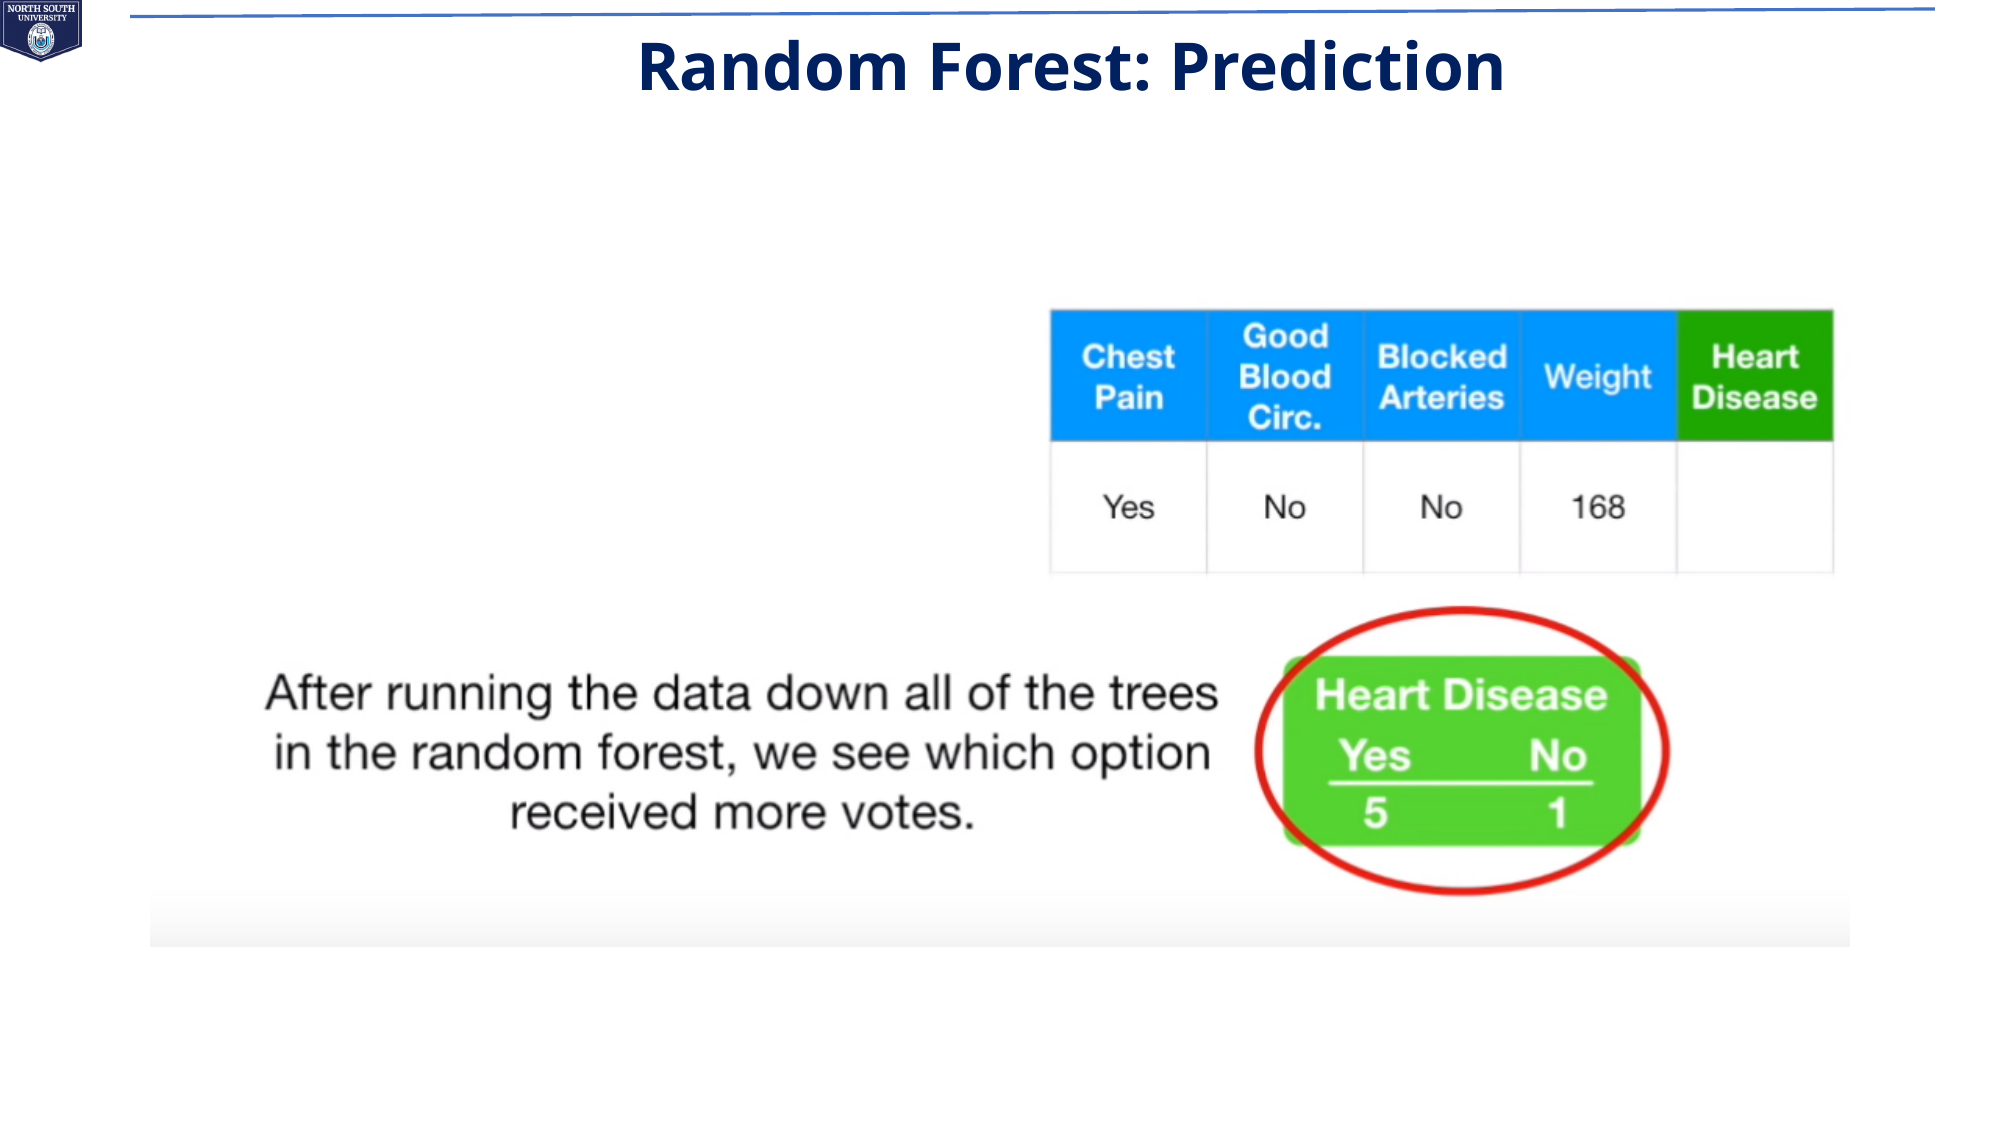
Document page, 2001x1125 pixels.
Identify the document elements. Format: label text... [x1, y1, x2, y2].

picture [0, 0, 82, 65]
title Random Forest: Prediction [209, 25, 1935, 112]
picture [149, 178, 1850, 947]
